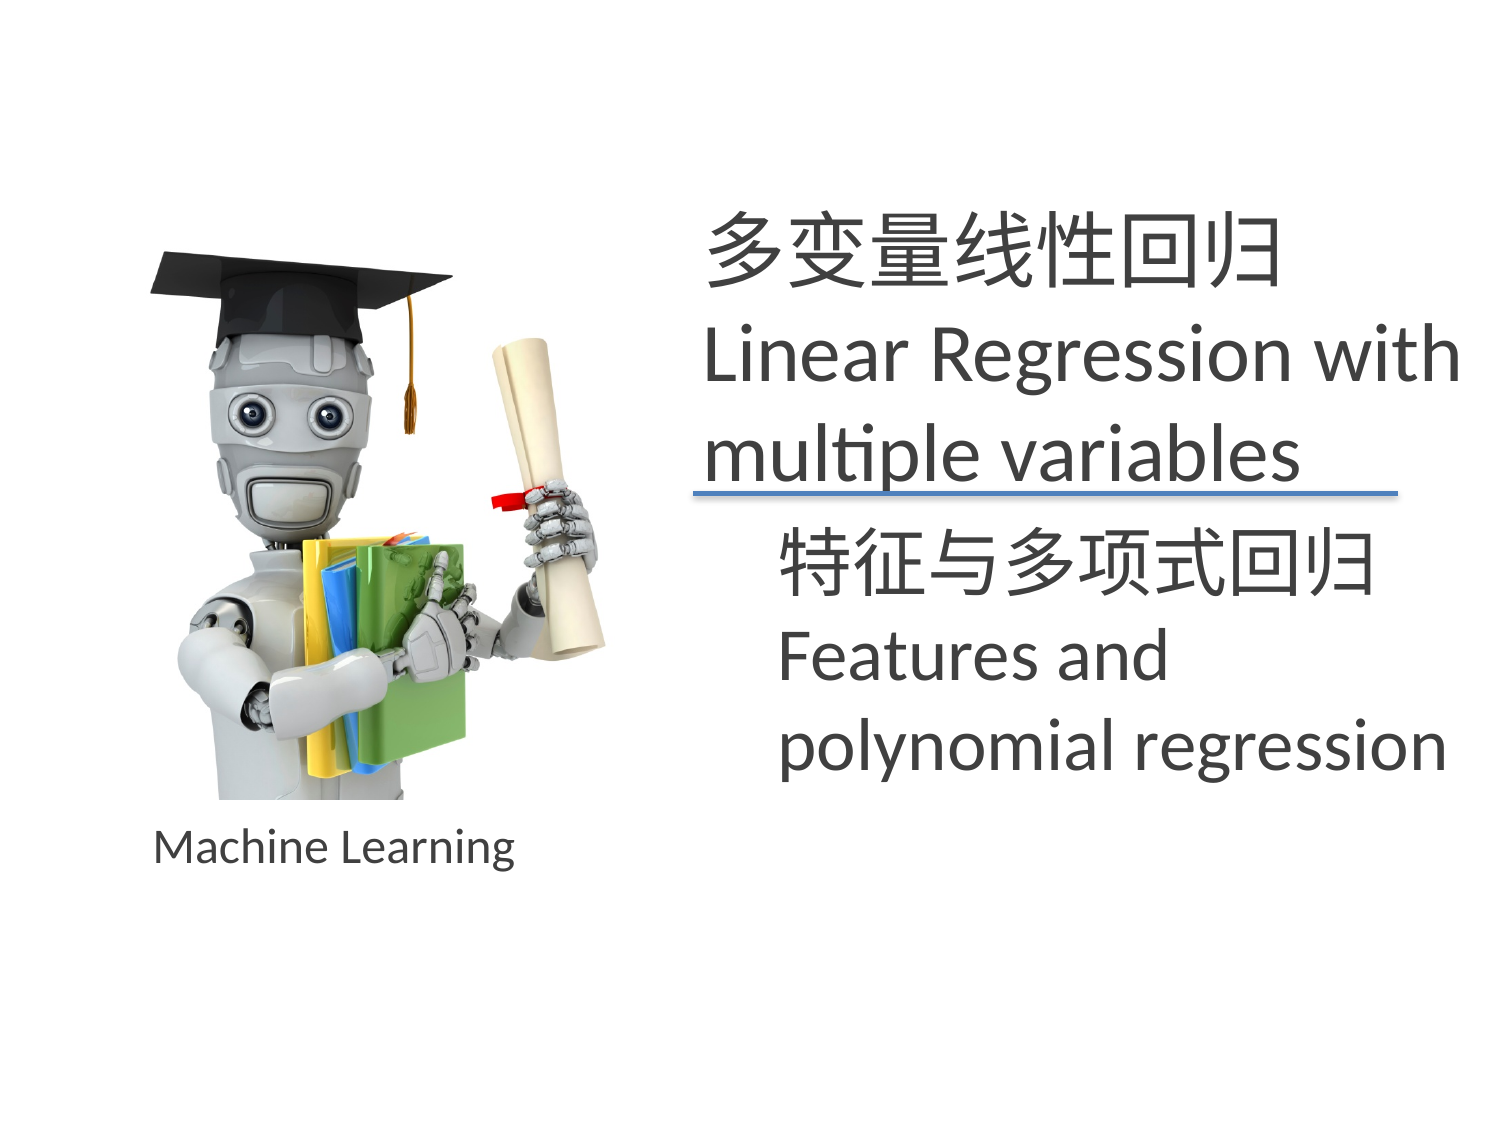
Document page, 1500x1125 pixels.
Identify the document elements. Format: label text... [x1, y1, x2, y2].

picture [112, 199, 638, 801]
text_box Machine Learning [137, 810, 613, 913]
title 特征与多项式回归Features and polynomial regression [762, 512, 1500, 788]
text_box 多变量线性回归Linear Regression with multiple variables [687, 212, 1500, 485]
